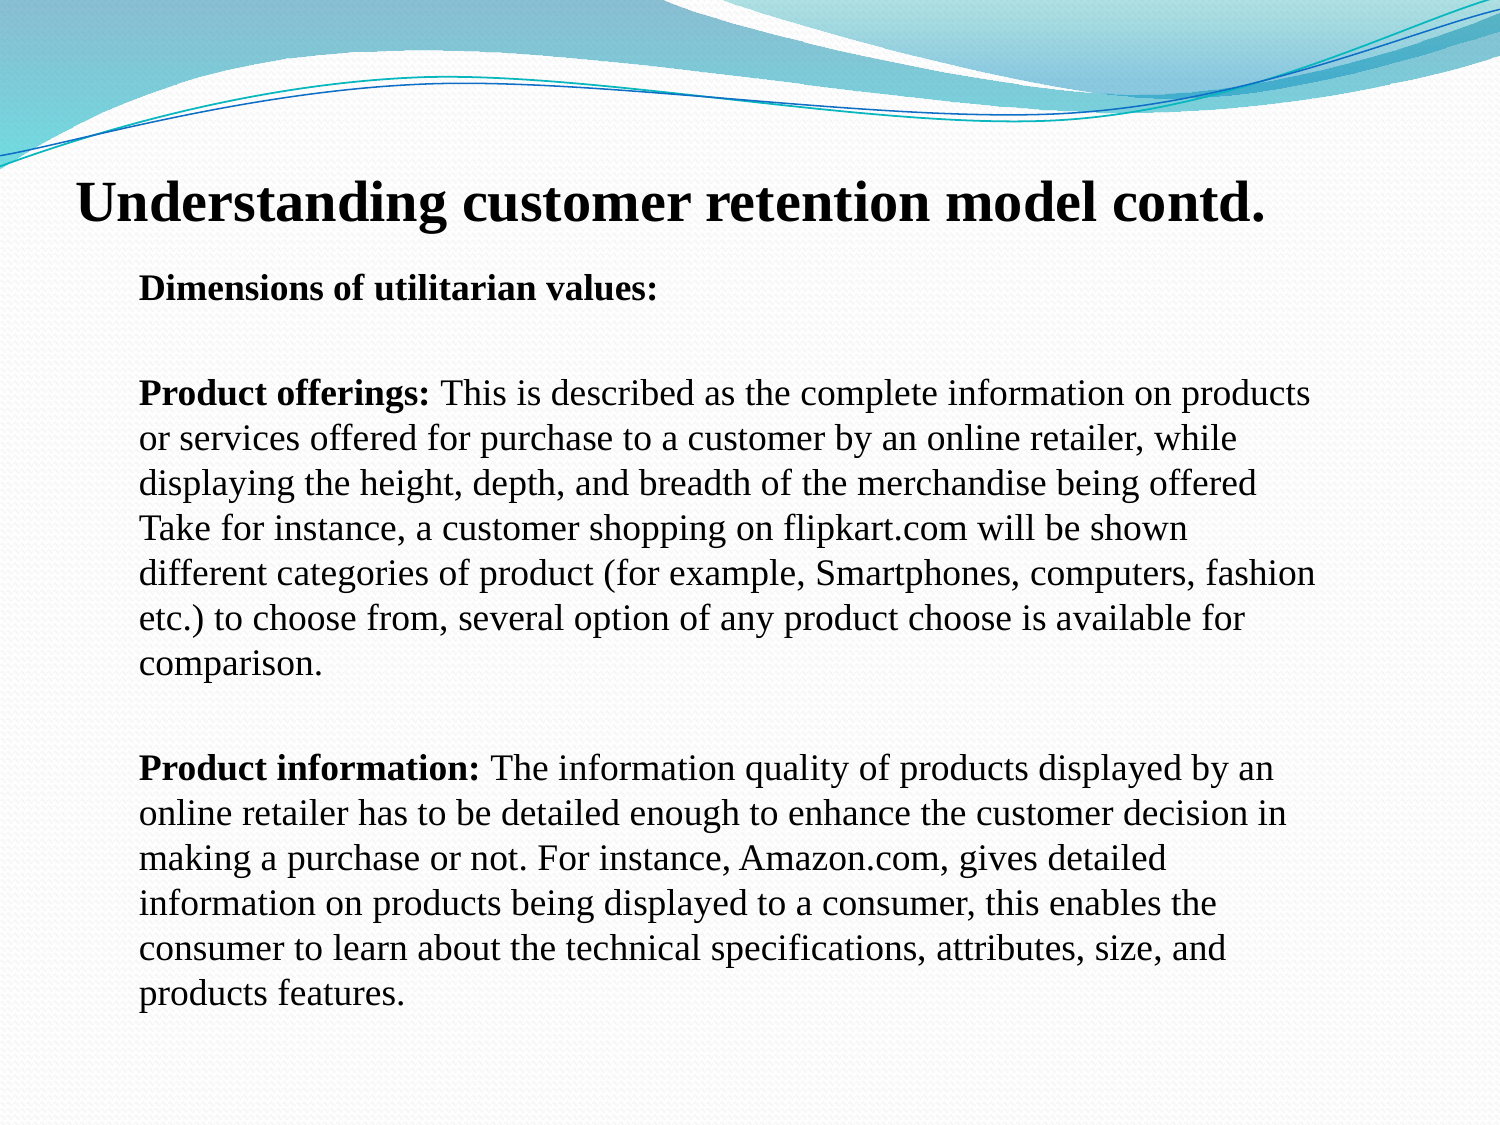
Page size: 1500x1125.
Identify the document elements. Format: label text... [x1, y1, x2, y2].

title Understanding customer retention model contd. [75, 115, 1425, 303]
list Dimensions of utilitarian values: Product offerings: This is described as the complete information on products or services offered for purchase to a customer by an online retailer, while displaying the height, depth, and breadth of the merchandise being offered Take for instance, a customer shopping on flipkart.com will be shown different categories of product (for example, Smartphones, computers, fashion etc.) to choose from, several option of any product choose is available for comparison. Product information: The information quality of products displayed by an online retailer has to be detailed enough to enhance the customer decision in making a purchase or not. For instance, Amazon.com, gives detailed information on products being displayed to a consumer, this enables the consumer to learn about the technical specifications, attributes, size, and products features. [123, 255, 1340, 822]
